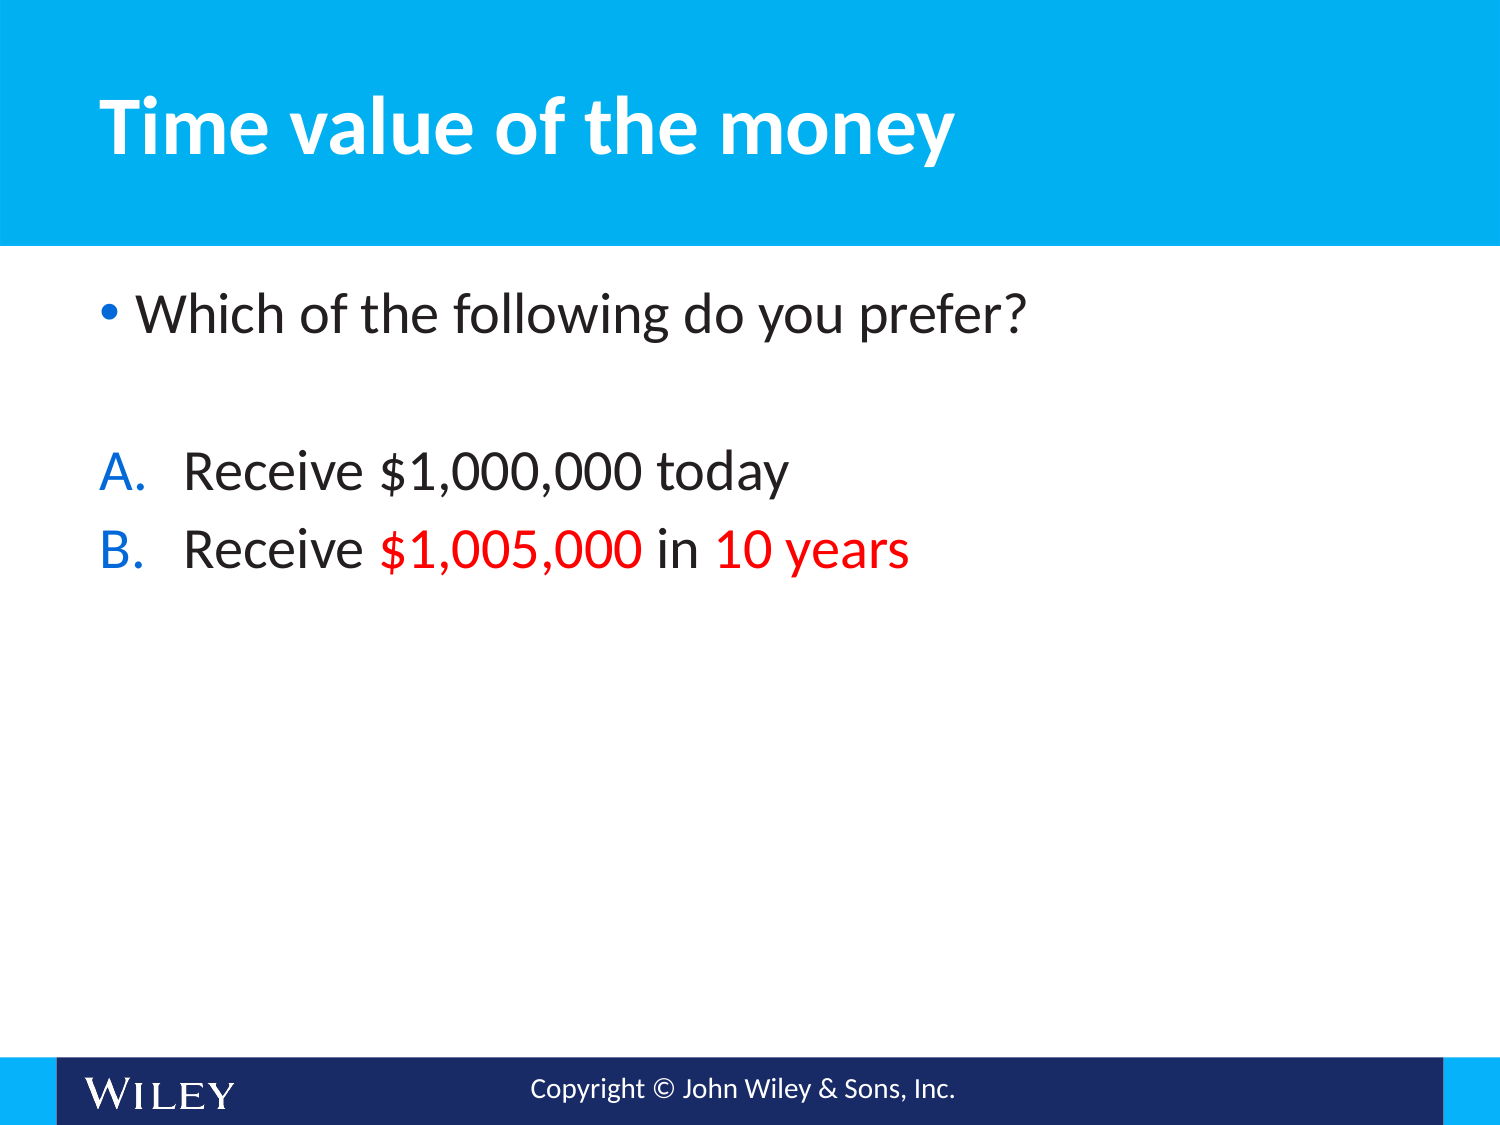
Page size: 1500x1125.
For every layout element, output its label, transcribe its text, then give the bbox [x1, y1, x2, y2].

list Which of the following do you prefer? Receive $1,000,000 today Receive $1,005,000 in 10 years [84, 275, 1416, 707]
title Time value of the money [84, 75, 1416, 215]
